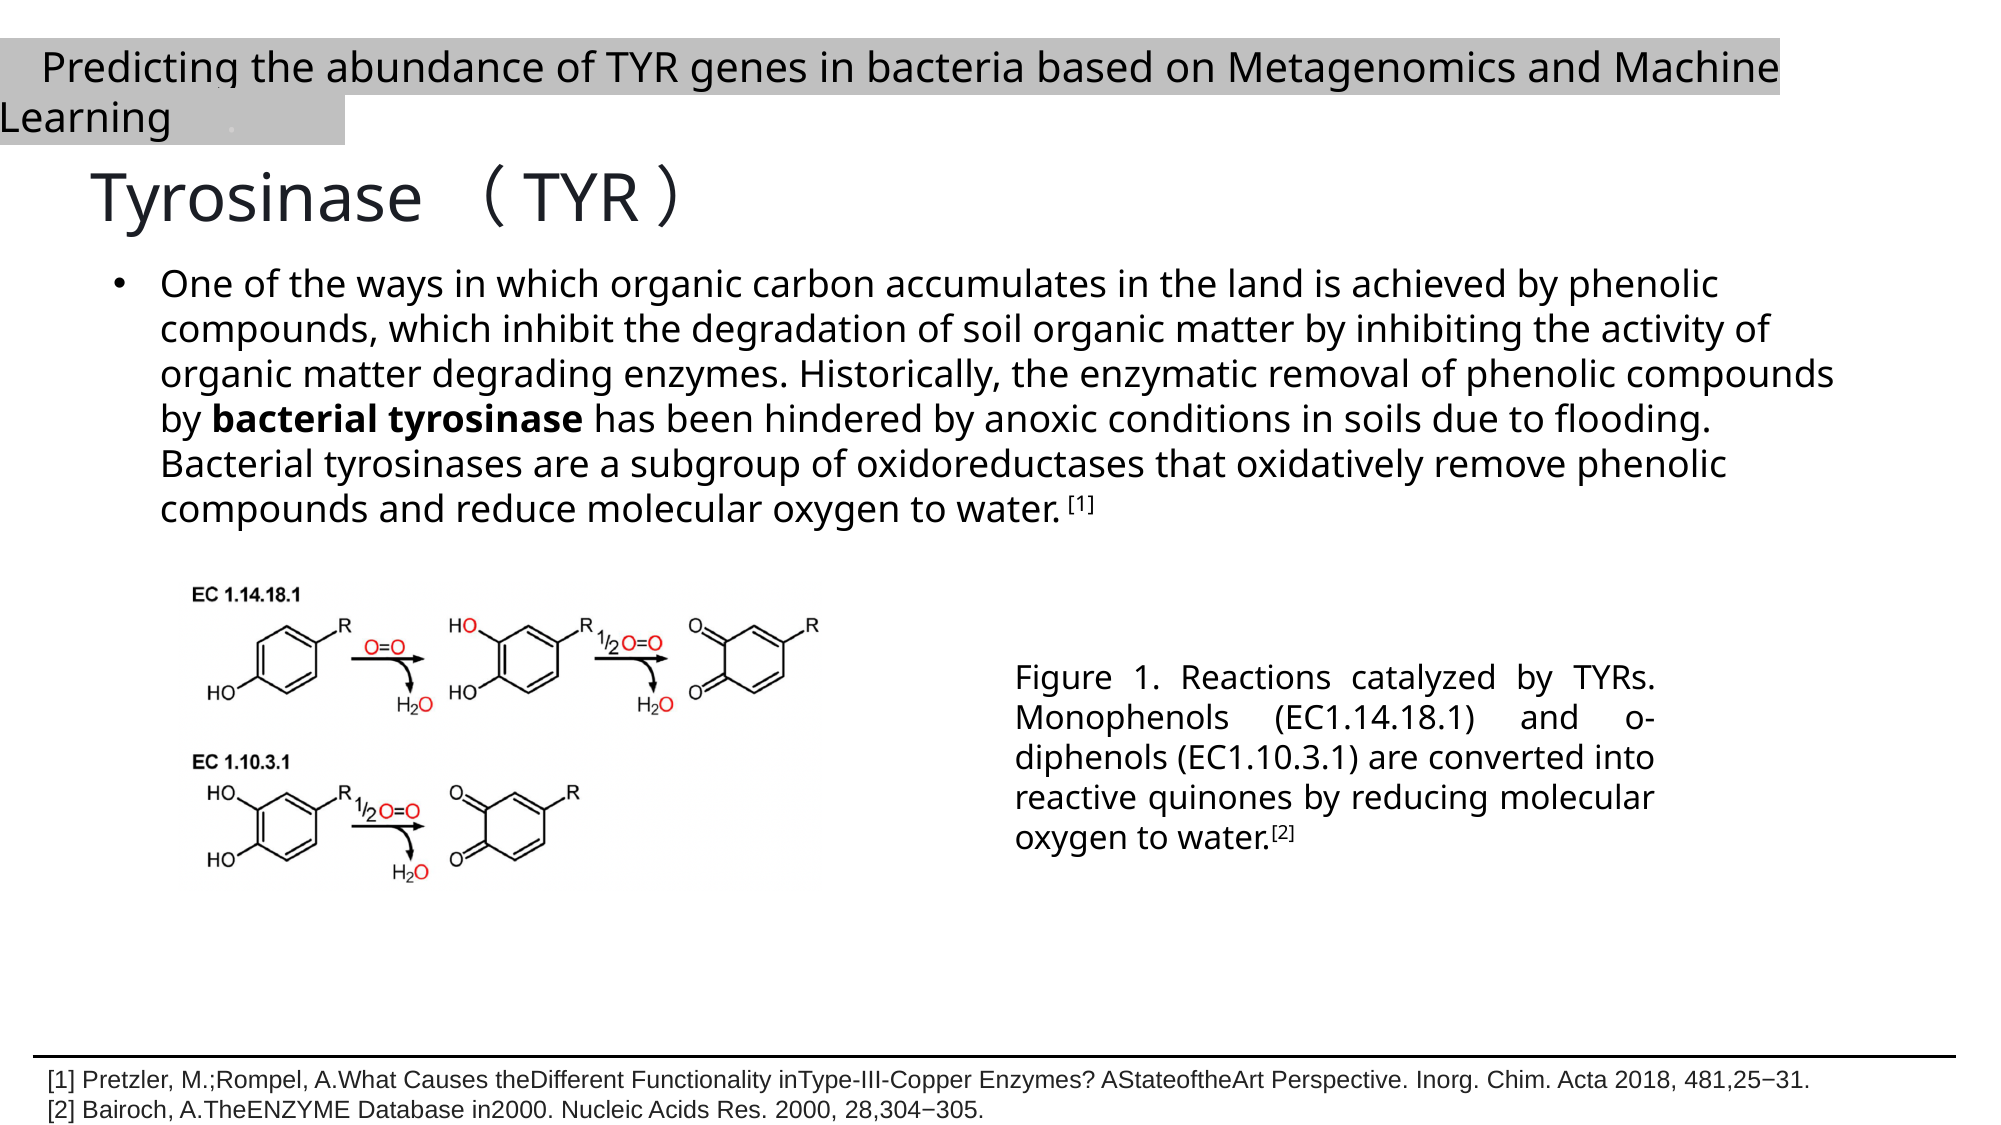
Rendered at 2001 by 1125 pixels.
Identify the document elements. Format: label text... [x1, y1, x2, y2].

text_box One of the ways in which organic carbon accumulates in the land is achieved by phenolic compounds, which inhibit the degradation of soil organic matter by inhibiting the activity of organic matter degrading enzymes. Historically, the enzymatic removal of phenolic compounds by bacterial tyrosinase has been hindered by anoxic conditions in soils due to flooding. Bacterial tyrosinases are a subgroup of oxidoreductases that oxidatively remove phenolic compounds and reduce molecular oxygen to water. [1] [98, 252, 1863, 538]
text_box Predicting the abundance of TYR genes in bacteria based on Metagenomics and Machine Learning . [0, 33, 1900, 149]
picture [178, 581, 822, 891]
text_box Figure 1. Reactions catalyzed by TYRs. Monophenols (EC1.14.18.1) and o-diphenols (EC1.10.3.1) are converted into reactive quinones by reducing molecular oxygen to water.[2] [999, 649, 1672, 864]
text_box [1] Pretzler, M.;Rompel, A.What Causes theDifferent Functionality inType-III-Copper Enzymes? AStateoftheArt Perspective. Inorg. Chim. Acta 2018, 481,25−31. [2] Bairoch, A.TheENZYME Database in2000. Nucleic Acids Res. 2000, 28,304−305. [32, 1056, 1968, 1125]
text_box Tyrosinase（TYR） [75, 146, 1364, 242]
